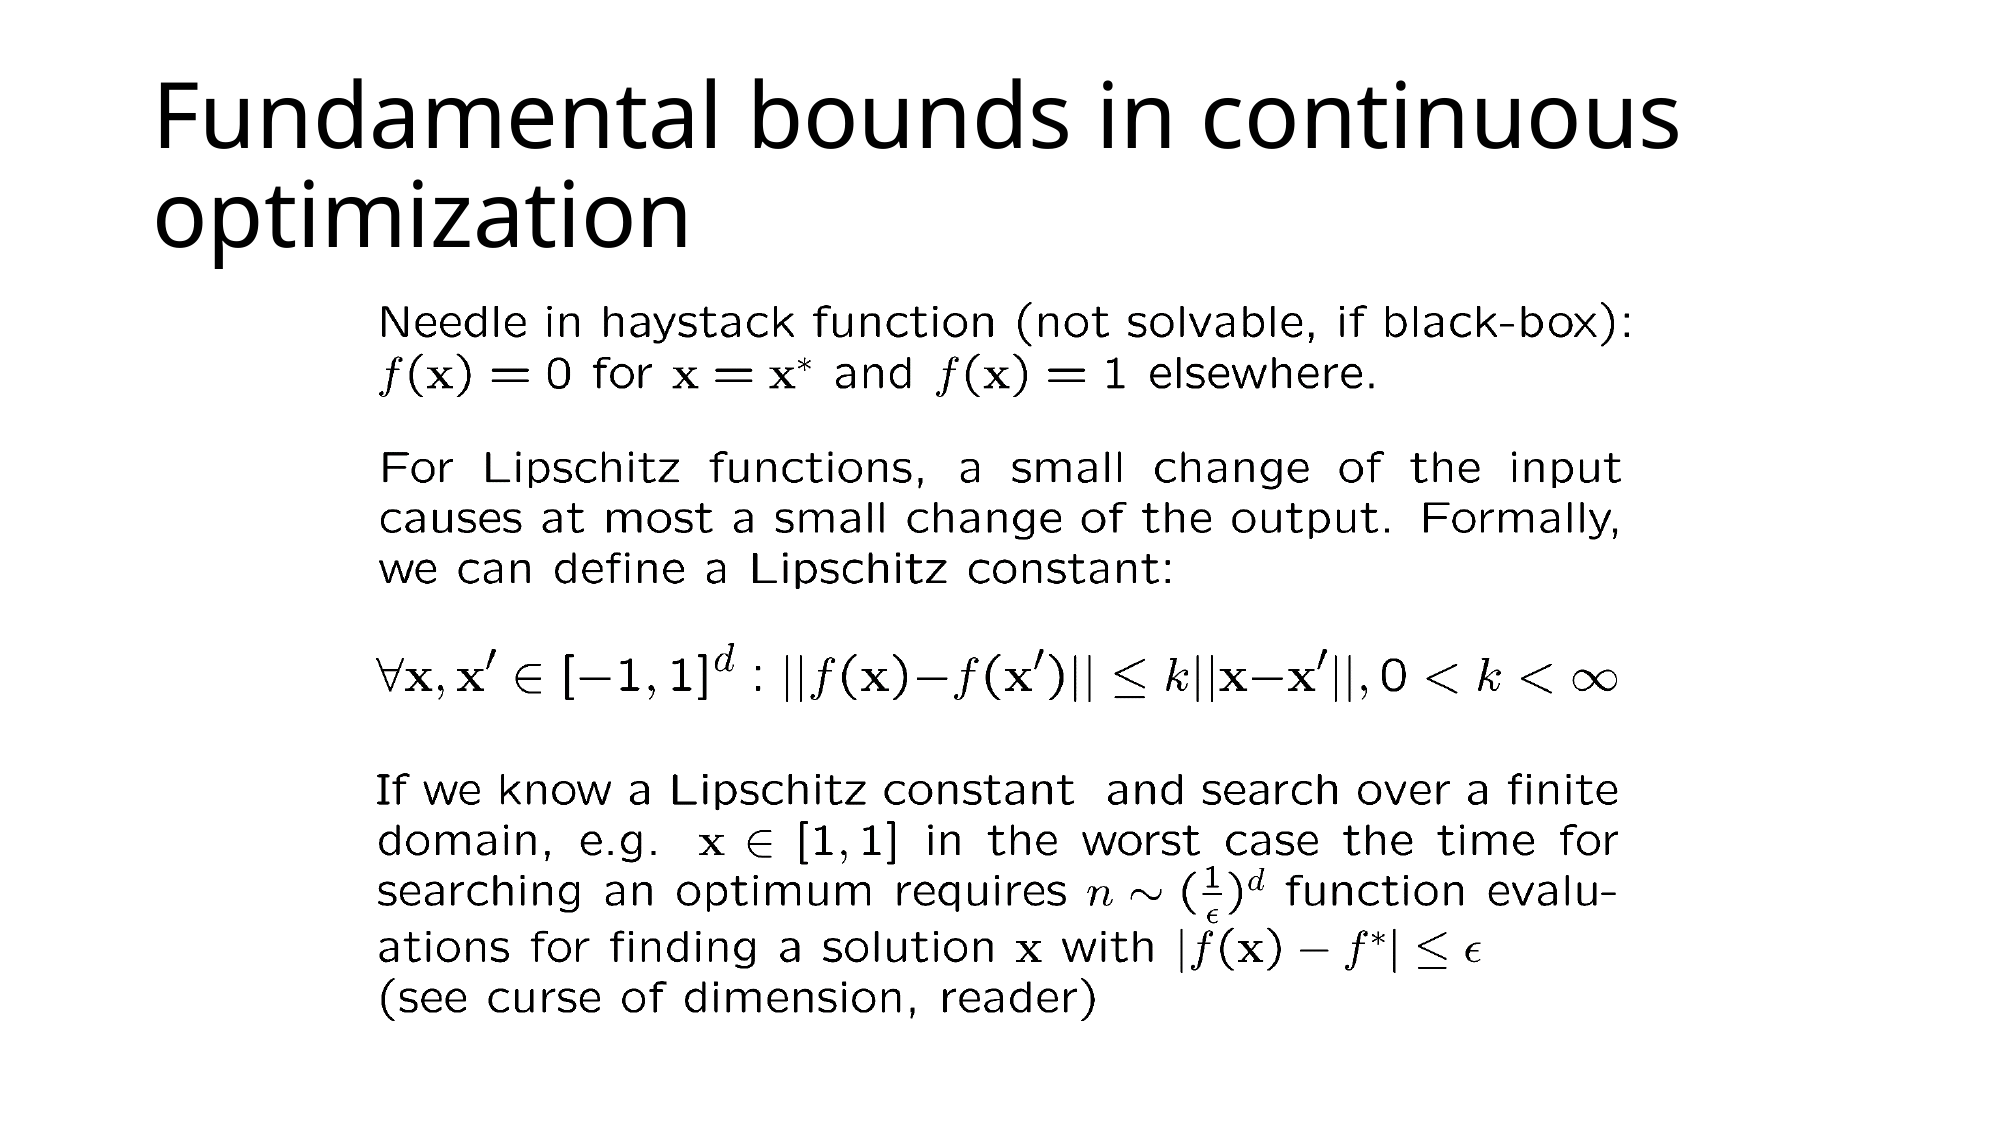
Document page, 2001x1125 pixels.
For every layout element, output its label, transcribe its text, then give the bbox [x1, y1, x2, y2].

picture [376, 773, 1619, 1021]
title Fundamental bounds in continuous optimization [137, 59, 1863, 278]
picture [378, 302, 1629, 397]
picture [375, 643, 1618, 703]
picture [379, 451, 1621, 589]
